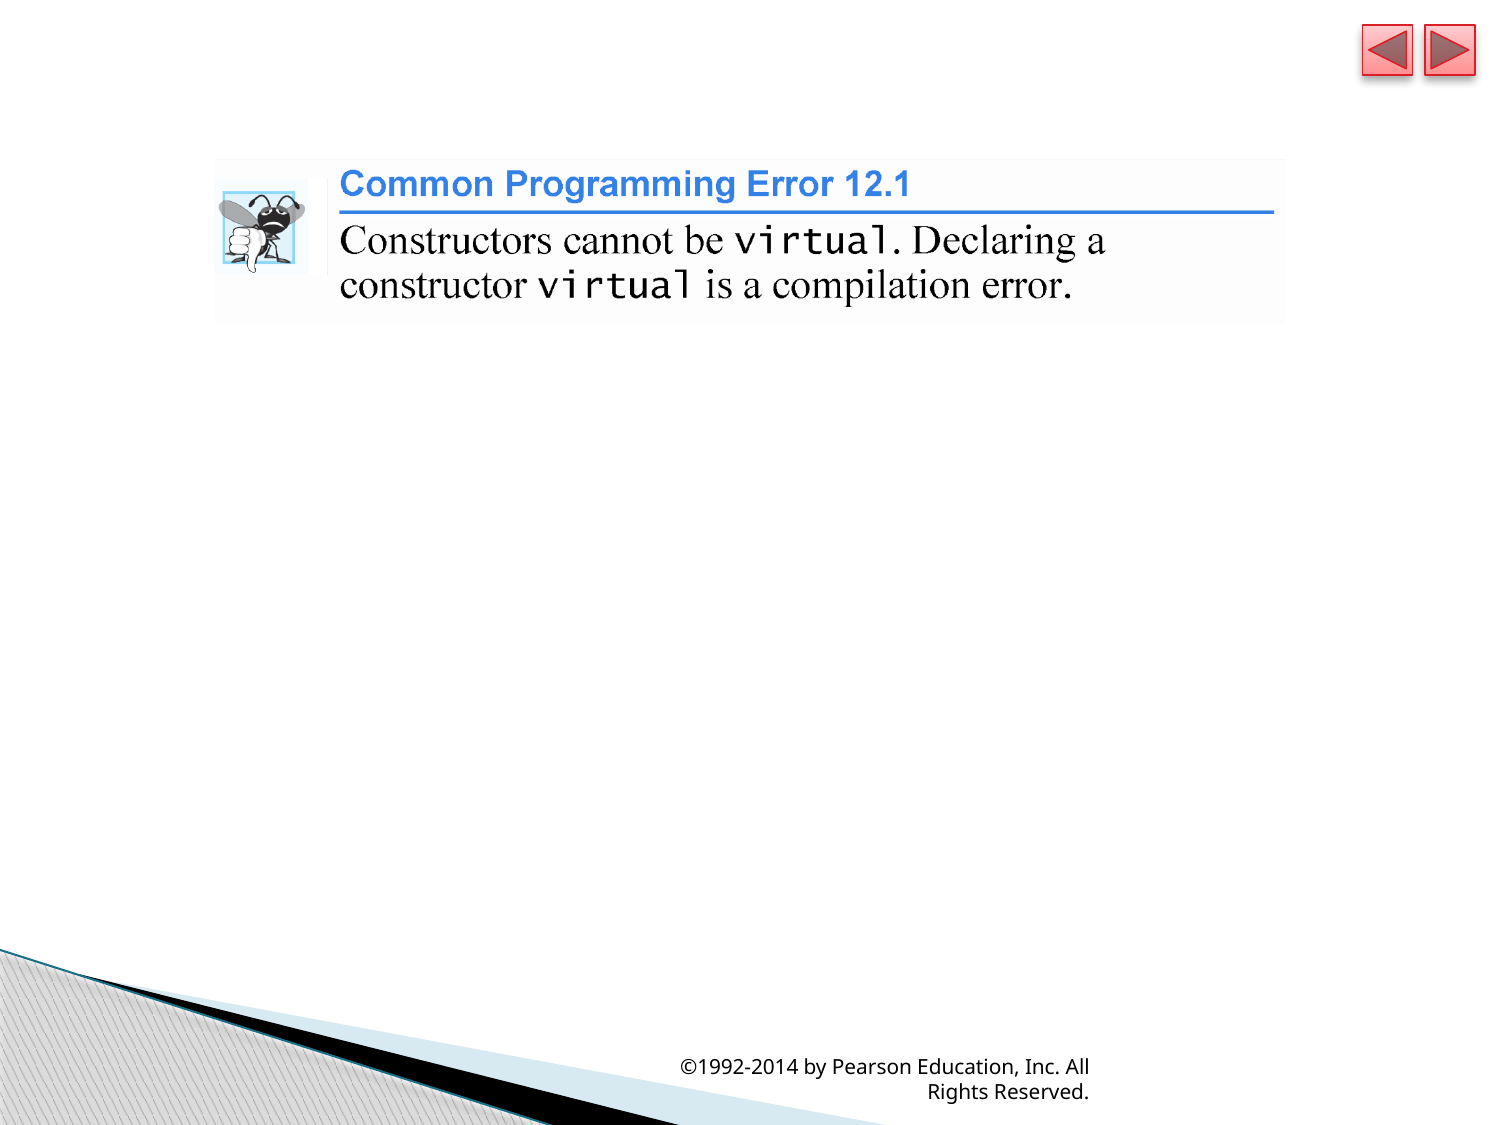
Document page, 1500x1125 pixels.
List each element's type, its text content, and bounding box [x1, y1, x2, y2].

footer ©1992-2014 by Pearson Education, Inc. All Rights Reserved. [650, 1051, 1105, 1112]
picture [0, 106, 1500, 1018]
